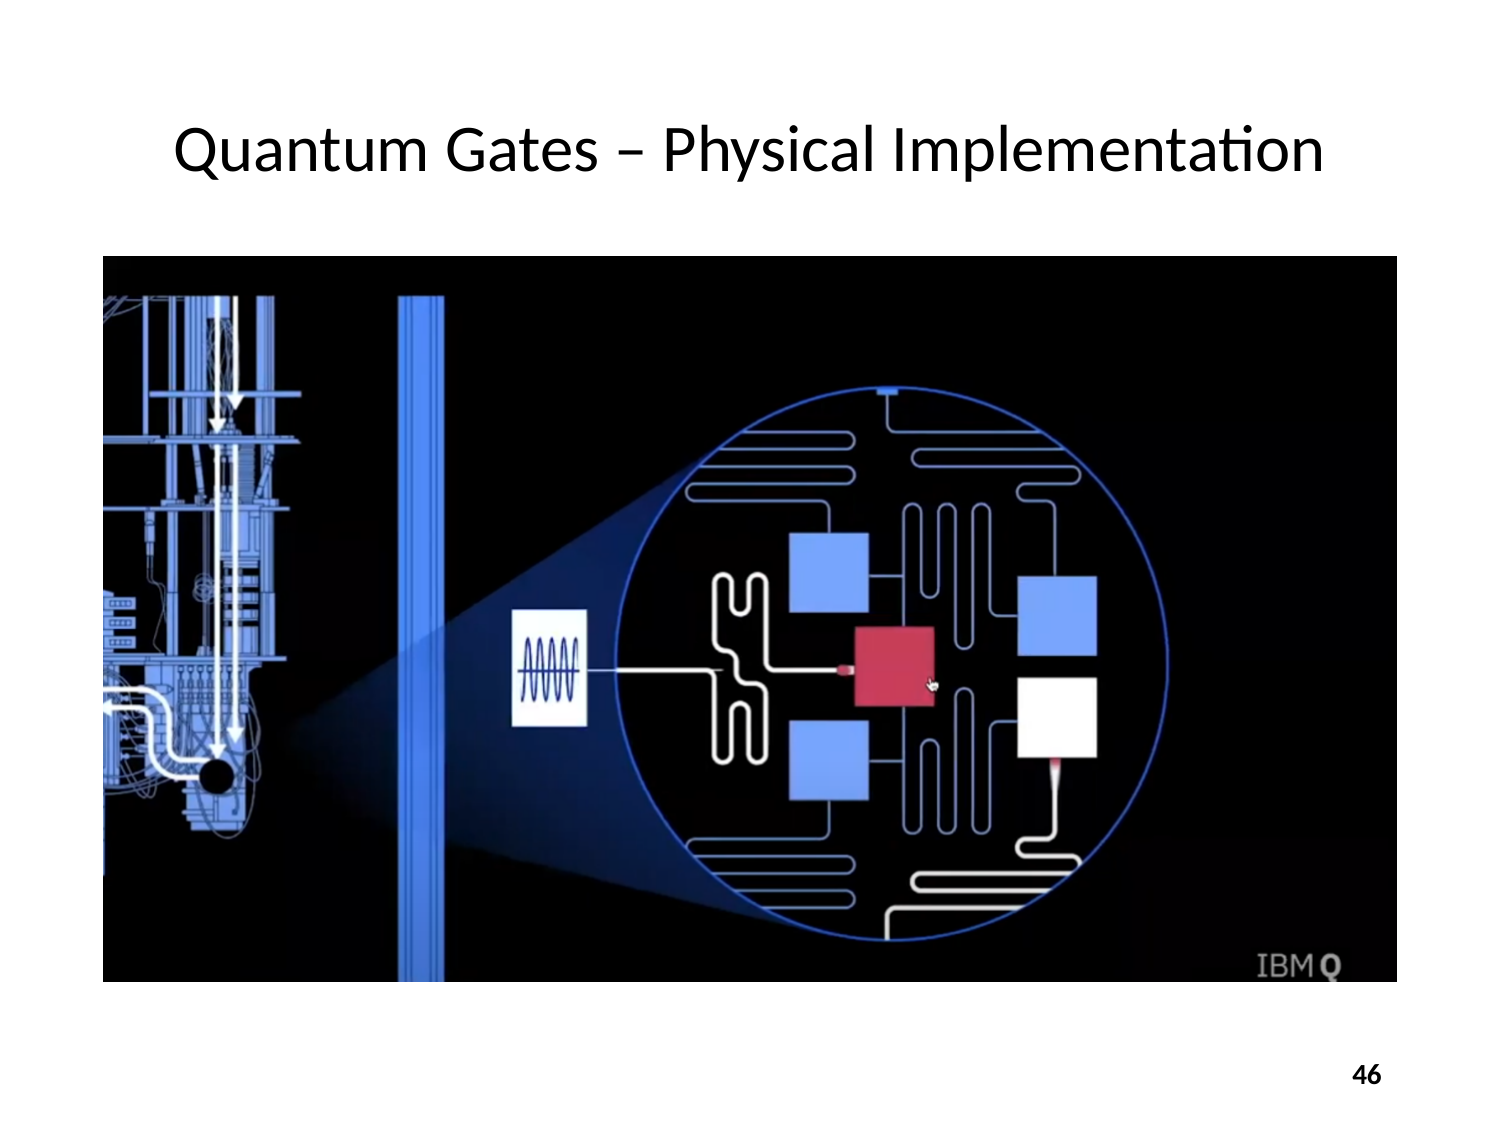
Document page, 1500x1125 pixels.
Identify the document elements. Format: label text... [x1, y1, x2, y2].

slide_number 46 [1059, 1042, 1397, 1103]
picture [103, 256, 1397, 982]
title Quantum Gates – Physical Implementation [103, 59, 1397, 241]
